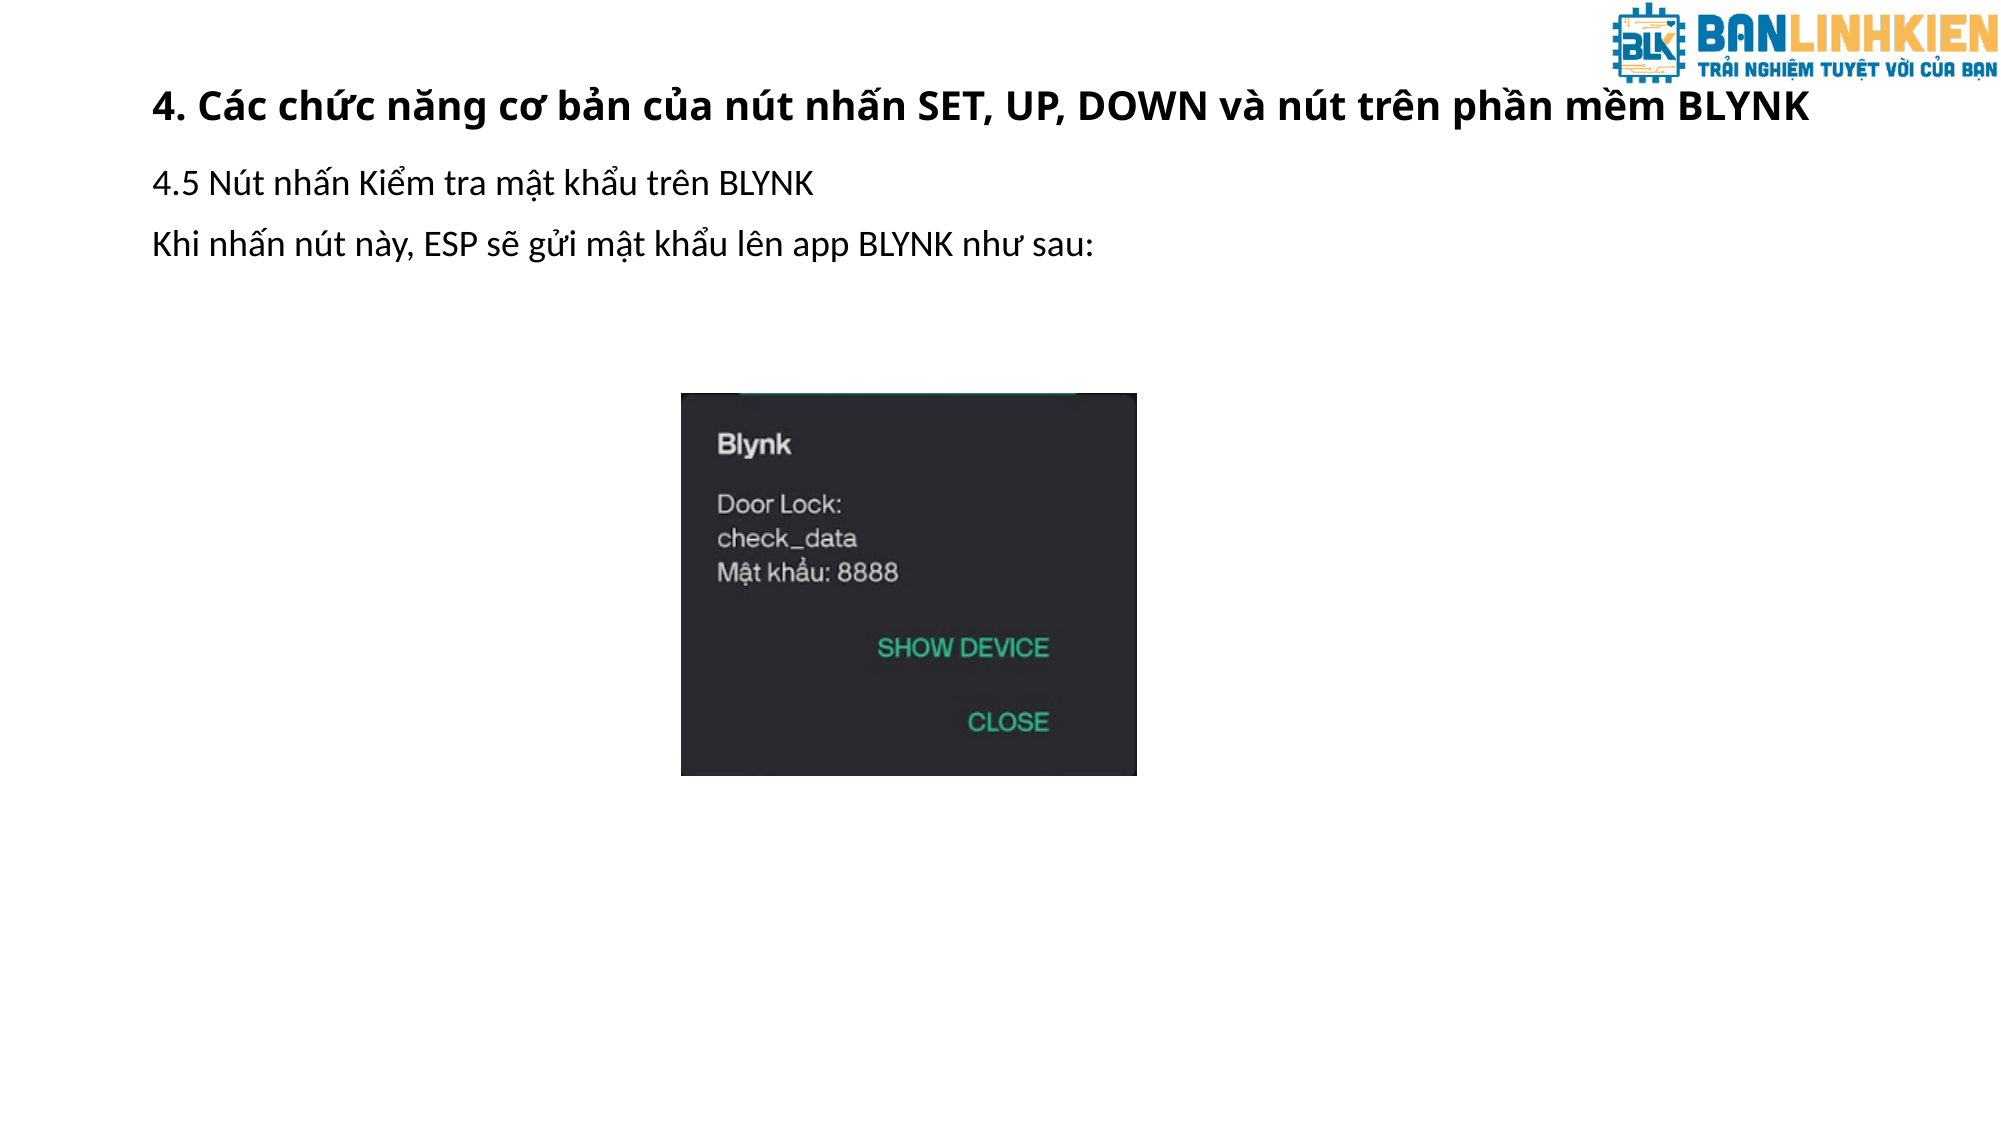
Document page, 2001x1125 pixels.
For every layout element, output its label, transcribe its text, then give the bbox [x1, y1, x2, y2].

picture [681, 393, 1137, 776]
list 4.5 Nút nhấn Kiểm tra mật khẩu trên BLYNK Khi nhấn nút này, ESP sẽ gửi mật khẩu lên app BLYNK như sau: [137, 155, 1863, 1014]
picture [1610, 0, 2000, 86]
title 4. Các chức năng cơ bản của nút nhấn SET, UP, DOWN và nút trên phần mềm BLYNK [137, 59, 1863, 155]
